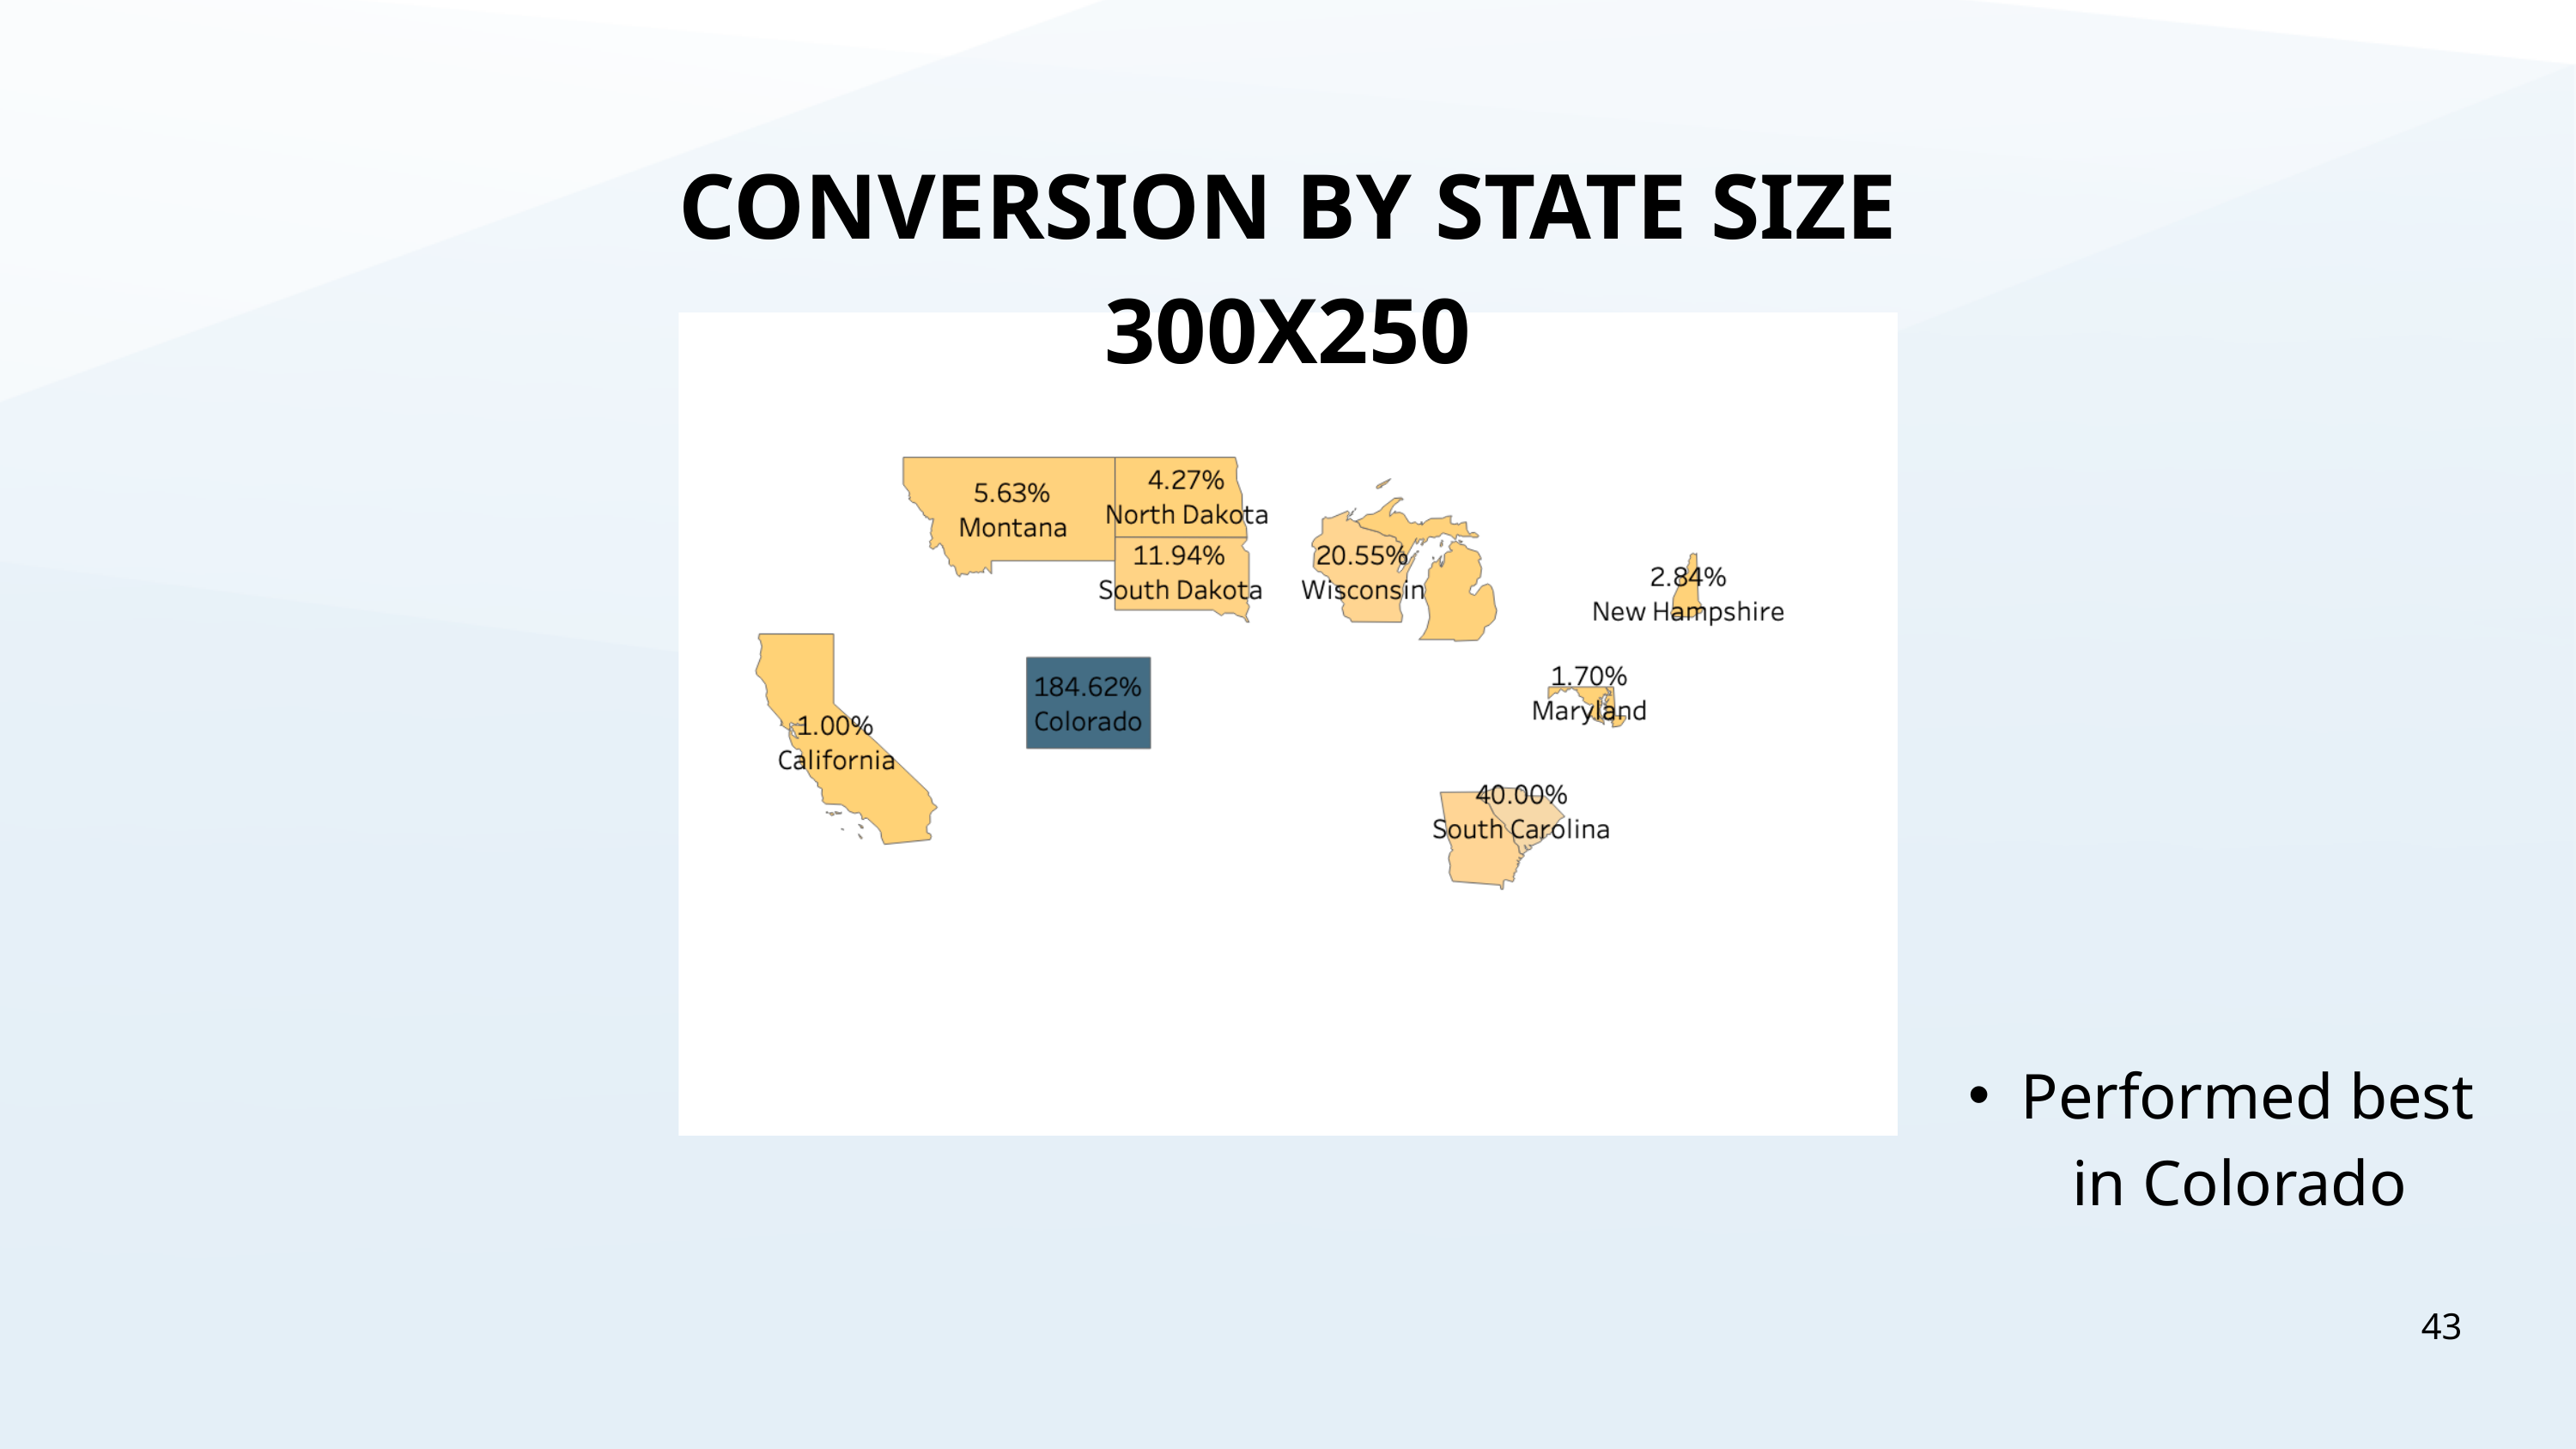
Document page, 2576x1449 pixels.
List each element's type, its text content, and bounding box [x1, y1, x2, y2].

text_box 43 [2421, 1296, 2463, 1348]
text_box Performed best in Colorado [1897, 1045, 2493, 1219]
text_box CONVERSION BY STATE SIZE 300X250 [505, 131, 2071, 382]
text_box [678, 382, 1898, 1136]
text_box [0, 0, 2576, 1449]
